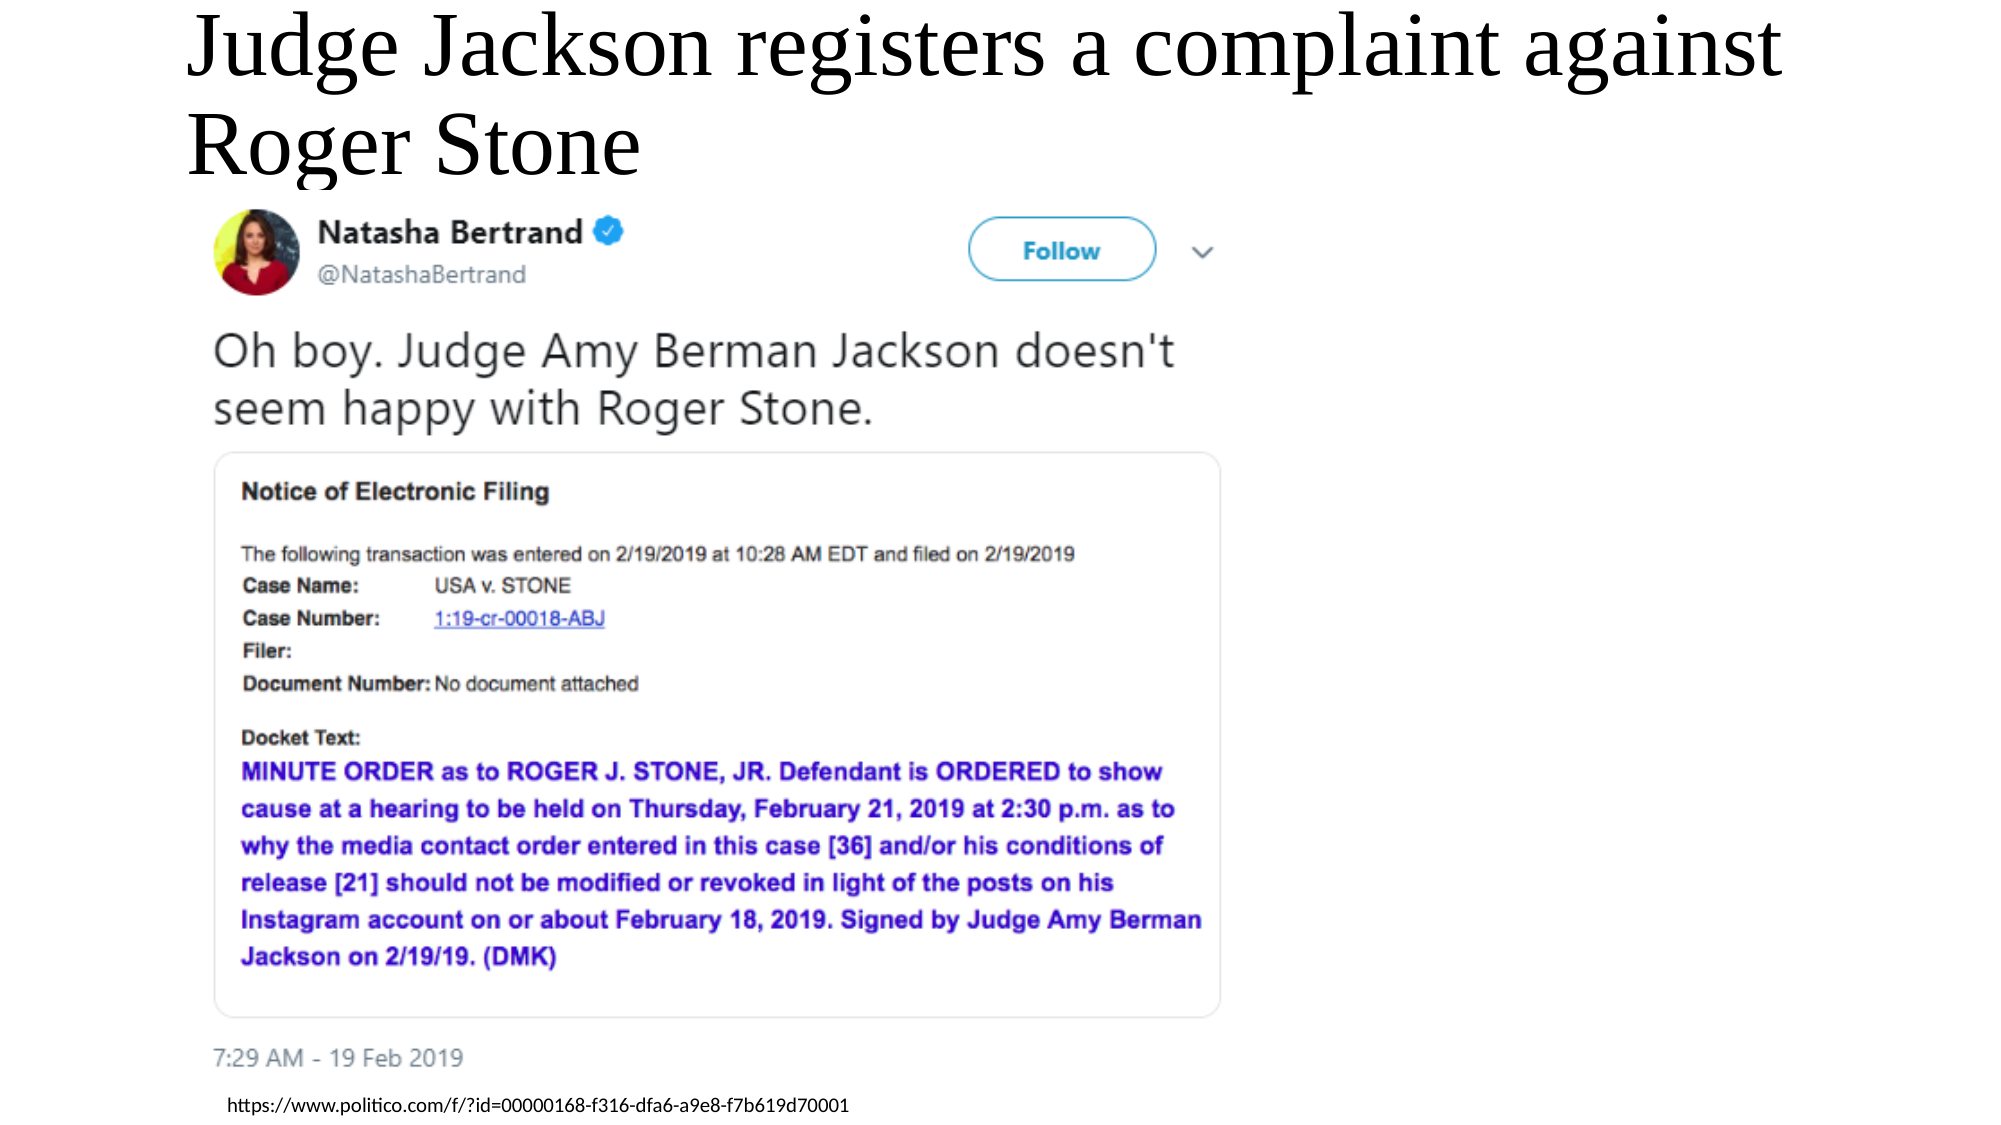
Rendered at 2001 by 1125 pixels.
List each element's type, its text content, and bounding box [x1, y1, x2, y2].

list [171, 190, 1252, 1085]
title Judge Jackson registers a complaint against Roger Stone [171, 0, 1888, 191]
text_box https://www.politico.com/f/?id=00000168-f316-dfa6-a9e8-f7b619d70001 [212, 1085, 865, 1125]
